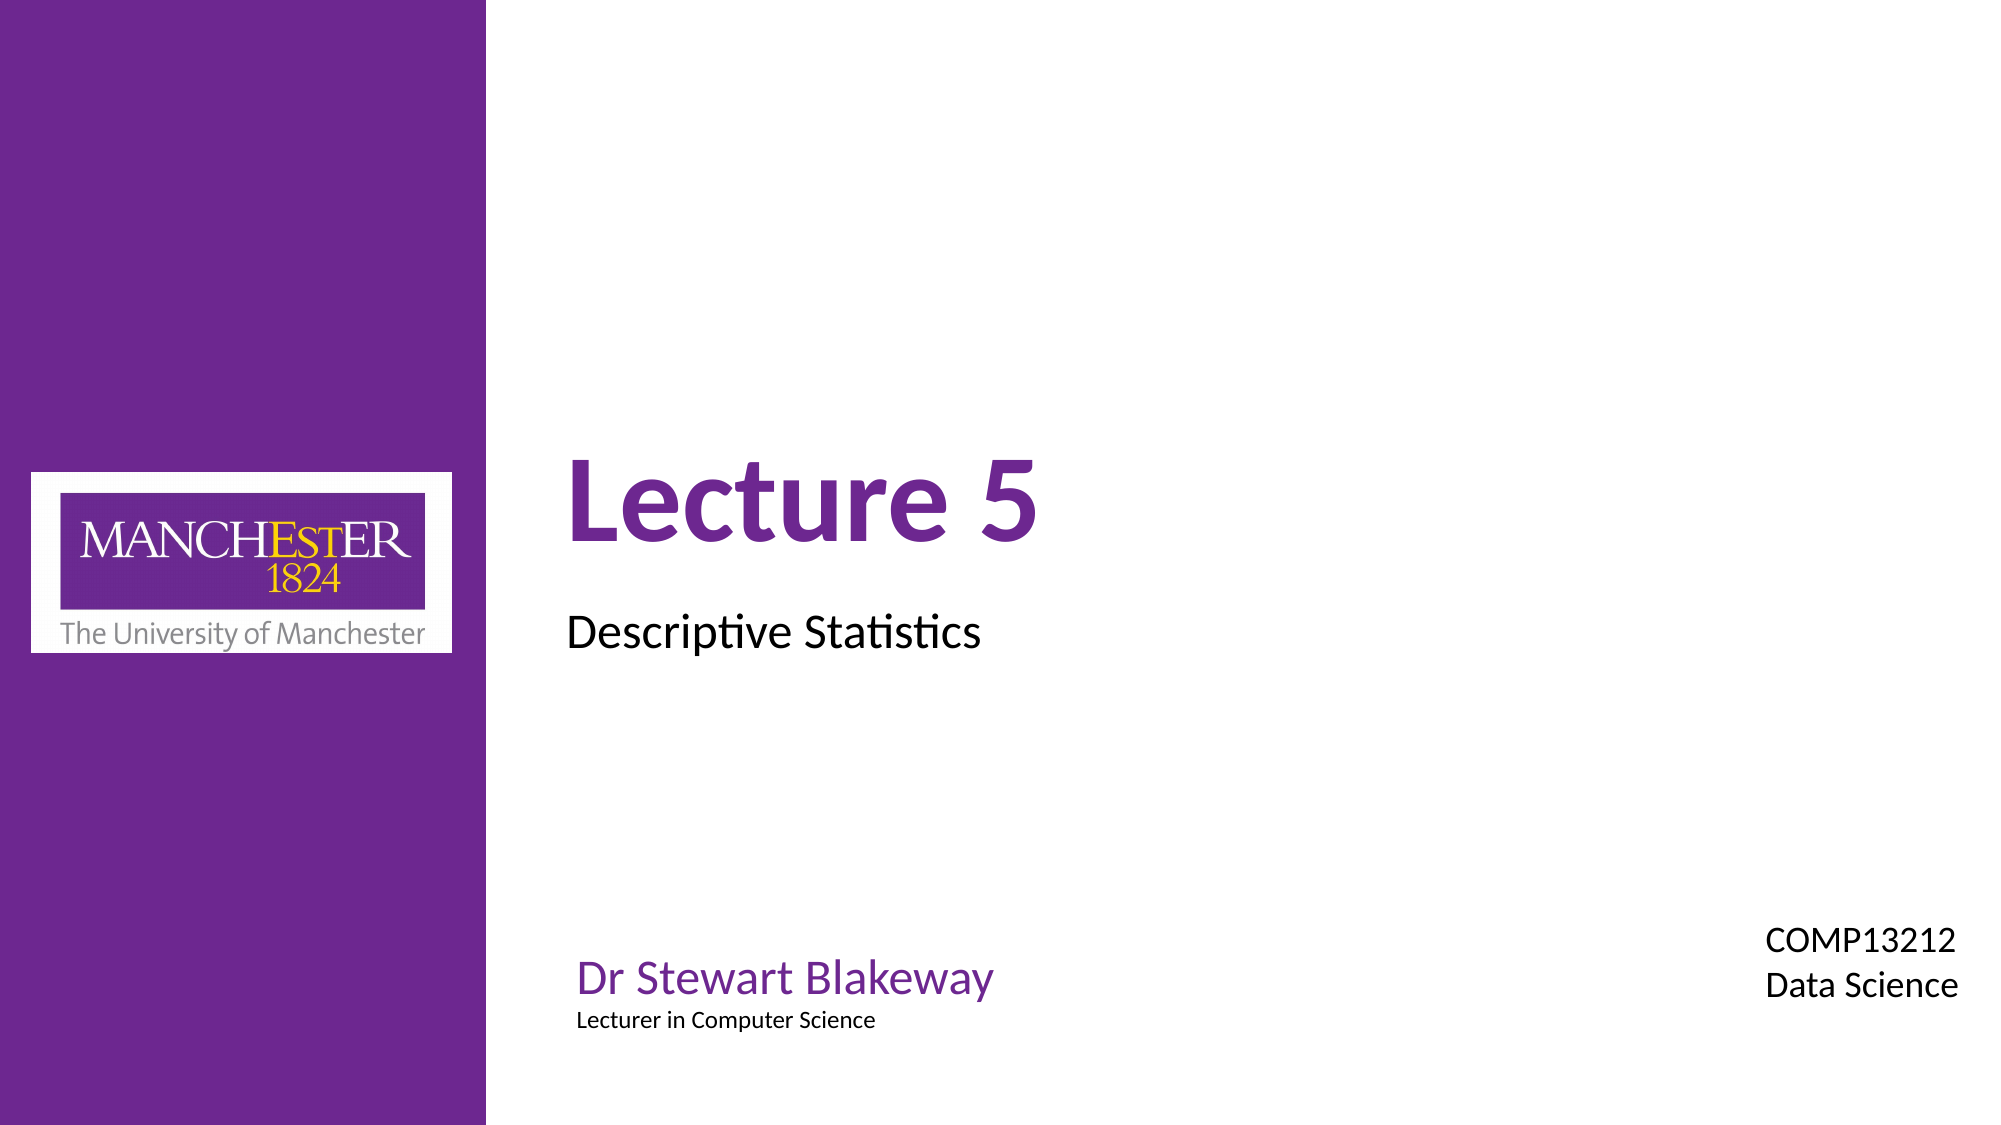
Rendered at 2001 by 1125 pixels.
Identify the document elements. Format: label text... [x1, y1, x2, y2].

picture [31, 472, 452, 653]
title Lecture 5 [551, 184, 1881, 576]
subtitle Descriptive Statistics [551, 590, 1881, 863]
